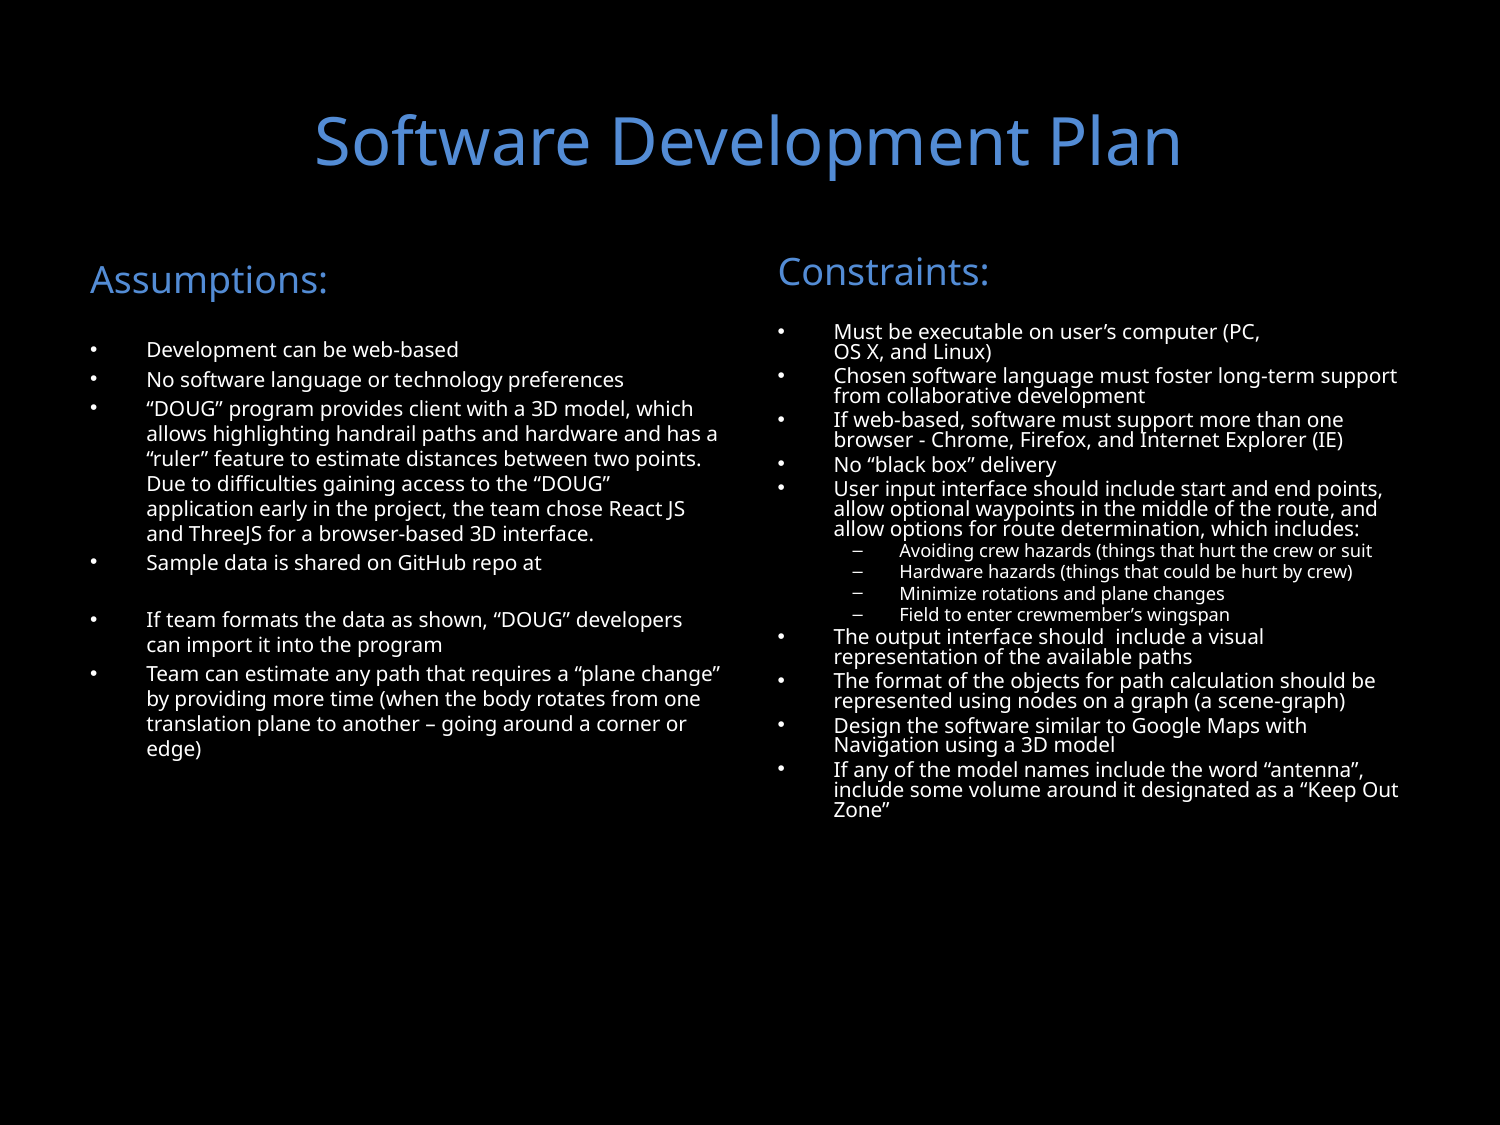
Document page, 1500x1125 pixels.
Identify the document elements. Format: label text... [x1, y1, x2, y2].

title Software Development Plan [75, 45, 1425, 233]
text_box Constraints: Must be executable on user’s computer (PC, OS X, and Linux) Chosen software language must foster long-term support from collaborative development If web-based, software must support more than one browser - Chrome, Firefox, and Internet Explorer (IE) No “black box” delivery User input interface should include start and end points, allow optional waypoints in the middle of the route, and allow options for route determination, which includes: Avoiding crew hazards (things that hurt the crew or suit Hardware hazards (things that could be hurt by crew) Minimize rotations and plane changes Field to enter crewmember’s wingspan The output interface should include a visual representation of the available paths The format of the objects for path calculation should be represented using nodes on a graph (a scene-graph) Design the software similar to Google Maps with Navigation using a 3D model If any of the model names include the word “antenna”, include some volume around it designated as a “Keep Out Zone” [762, 248, 1425, 1083]
list Assumptions: Development can be web-based No software language or technology preferences “DOUG” program provides client with a 3D model, which allows highlighting handrail paths and hardware and has a “ruler” feature to estimate distances between two points. Due to difficulties gaining access to the “DOUG” application early in the project, the team chose React JS and ThreeJS for a browser-based 3D interface. Sample data is shared on GitHub repo at http://github.com/darenwelsh/EVANav If team formats the data as shown, “DOUG” developers can import it into the program Team can estimate any path that requires a “plane change” by providing more time (when the body rotates from one translation plane to another – going around a corner or edge) [75, 248, 738, 1083]
